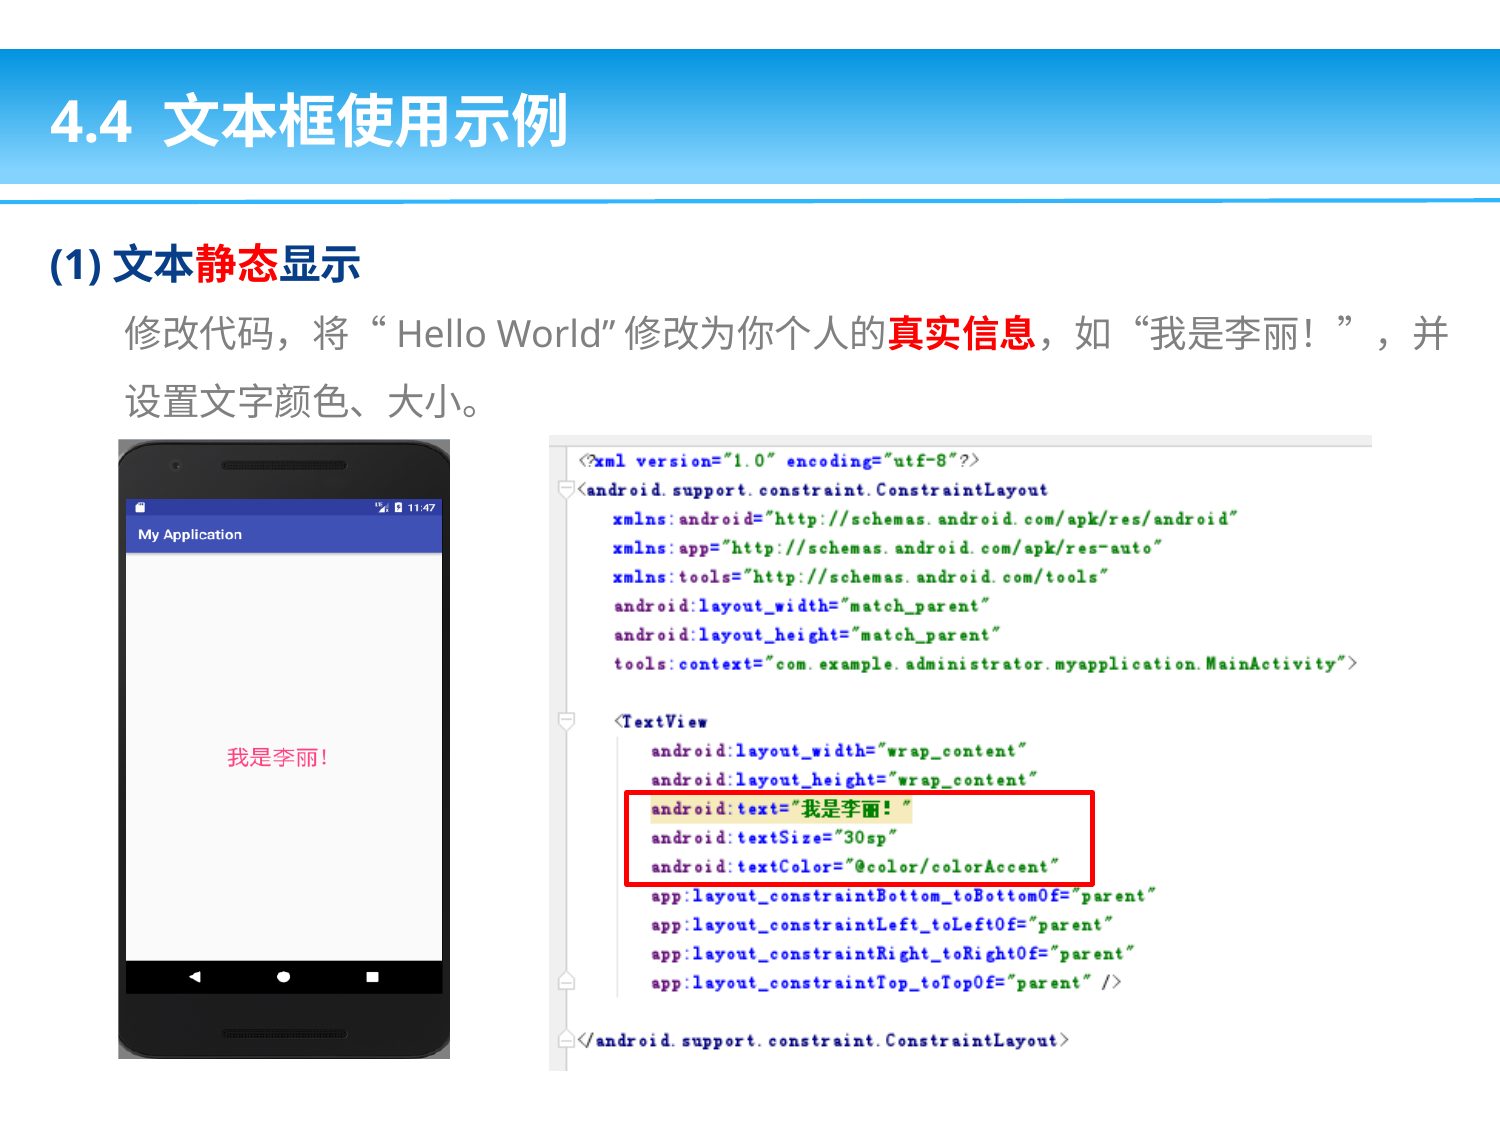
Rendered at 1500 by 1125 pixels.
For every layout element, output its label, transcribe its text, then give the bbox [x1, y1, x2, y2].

text_box (1)文本静态显示 修改代码，将“Hello World”修改为你个人的真实信息，如“我是李丽！”，并设置文字颜色、大小。 [34, 205, 1471, 431]
picture [118, 439, 451, 1059]
text_box 4.4 文本框使用示例 [34, 54, 1356, 185]
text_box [548, 435, 1373, 1071]
